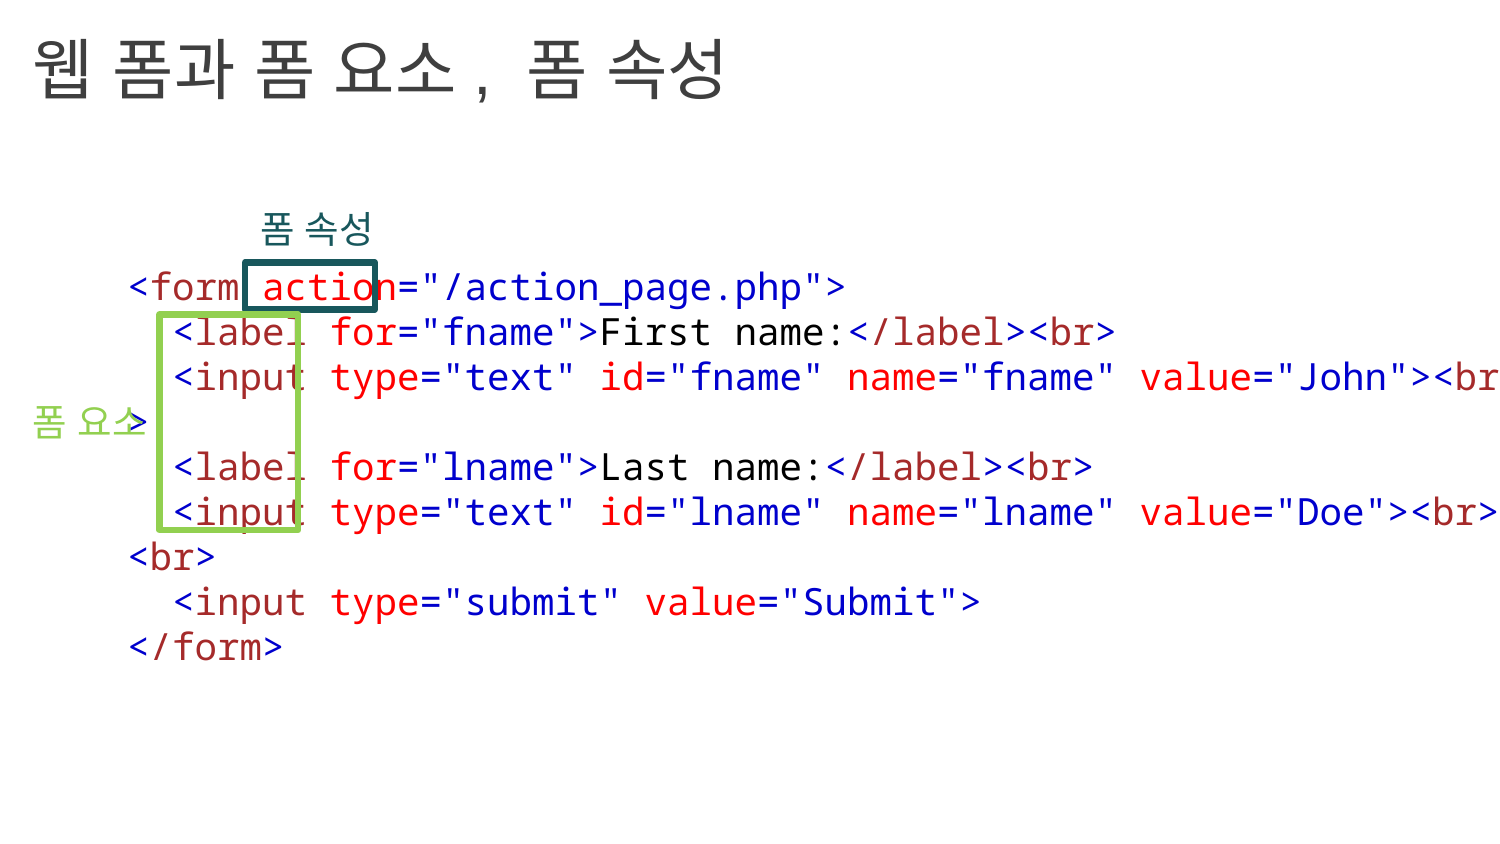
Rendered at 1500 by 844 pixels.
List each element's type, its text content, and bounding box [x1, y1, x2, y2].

text_box 폼 속성 [244, 198, 420, 259]
text_box 폼 요소 [17, 391, 197, 452]
text_box <form action="/action_page.php"> <label for="fname">First name:</label><br> <input type="text" id="fname" name="fname" value="John"><br> <label for="lname">Last name:</label><br> <input type="text" id="lname" name="lname" value="Doe"><br><br> <input type="submit" value="Submit"> </form> [112, 255, 1500, 676]
text_box [244, 262, 375, 310]
list 웹 폼과 폼 요소, 폼 속성 [17, 20, 1471, 115]
text_box [159, 314, 299, 531]
